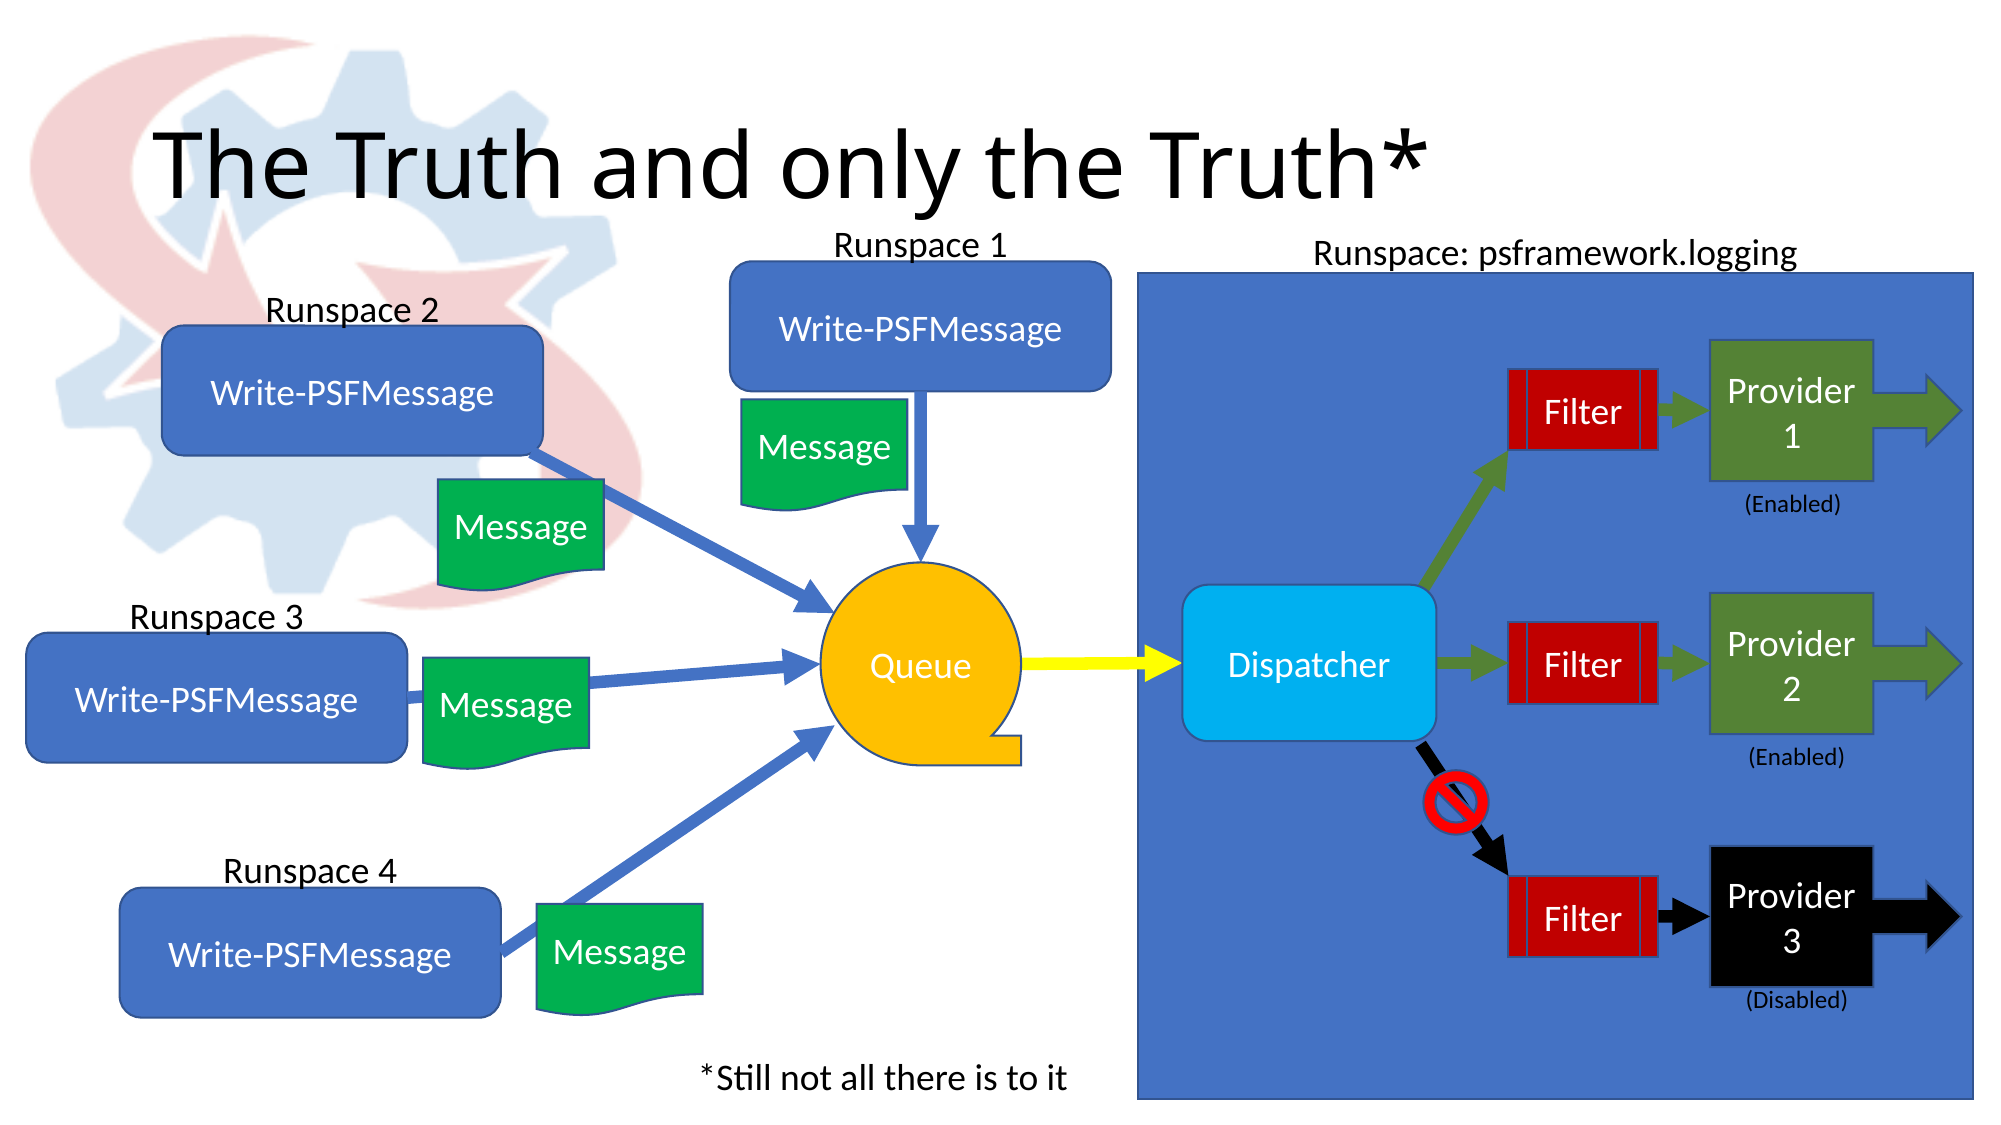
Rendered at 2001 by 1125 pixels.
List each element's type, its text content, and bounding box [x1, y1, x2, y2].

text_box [1420, 450, 1509, 593]
text_box Write-PSFMessage [728, 260, 1113, 393]
text_box (Enabled) [1710, 479, 1876, 525]
text_box Filter [1507, 368, 1659, 451]
text_box *Still not all there is to it [682, 1045, 1095, 1106]
text_box Runspace 1 [763, 212, 1078, 272]
text_box Provider 1 [1708, 338, 1964, 483]
text_box Write-PSFMessage [160, 324, 545, 457]
text_box Message [422, 656, 591, 663]
text_box Message [436, 478, 531, 592]
text_box Write-PSFMessage [118, 886, 502, 1019]
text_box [1420, 744, 1509, 876]
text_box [407, 663, 821, 698]
text_box [1137, 272, 1974, 1100]
text_box Filter [1507, 621, 1659, 705]
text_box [531, 451, 835, 614]
text_box Runspace 2 [195, 277, 510, 338]
title The Truth and only the Truth* [137, 59, 1863, 278]
text_box (Enabled) [1713, 732, 1880, 778]
text_box Message [422, 698, 591, 770]
text_box Message [535, 953, 704, 1017]
text_box Queue [819, 561, 1023, 767]
text_box (Disabled) [1714, 976, 1880, 1022]
text_box Provider 3 [1708, 844, 1964, 989]
text_box Filter [1507, 875, 1659, 958]
text_box Dispatcher [1181, 583, 1438, 743]
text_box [500, 725, 835, 953]
text_box Message [740, 398, 909, 503]
text_box Provider 2 [1708, 591, 1964, 736]
text_box Runspace 3 [59, 584, 374, 645]
text_box Runspace: psframework.logging [1149, 220, 1962, 281]
text_box Runspace 4 [153, 838, 468, 899]
text_box Write-PSFMessage [25, 631, 409, 764]
